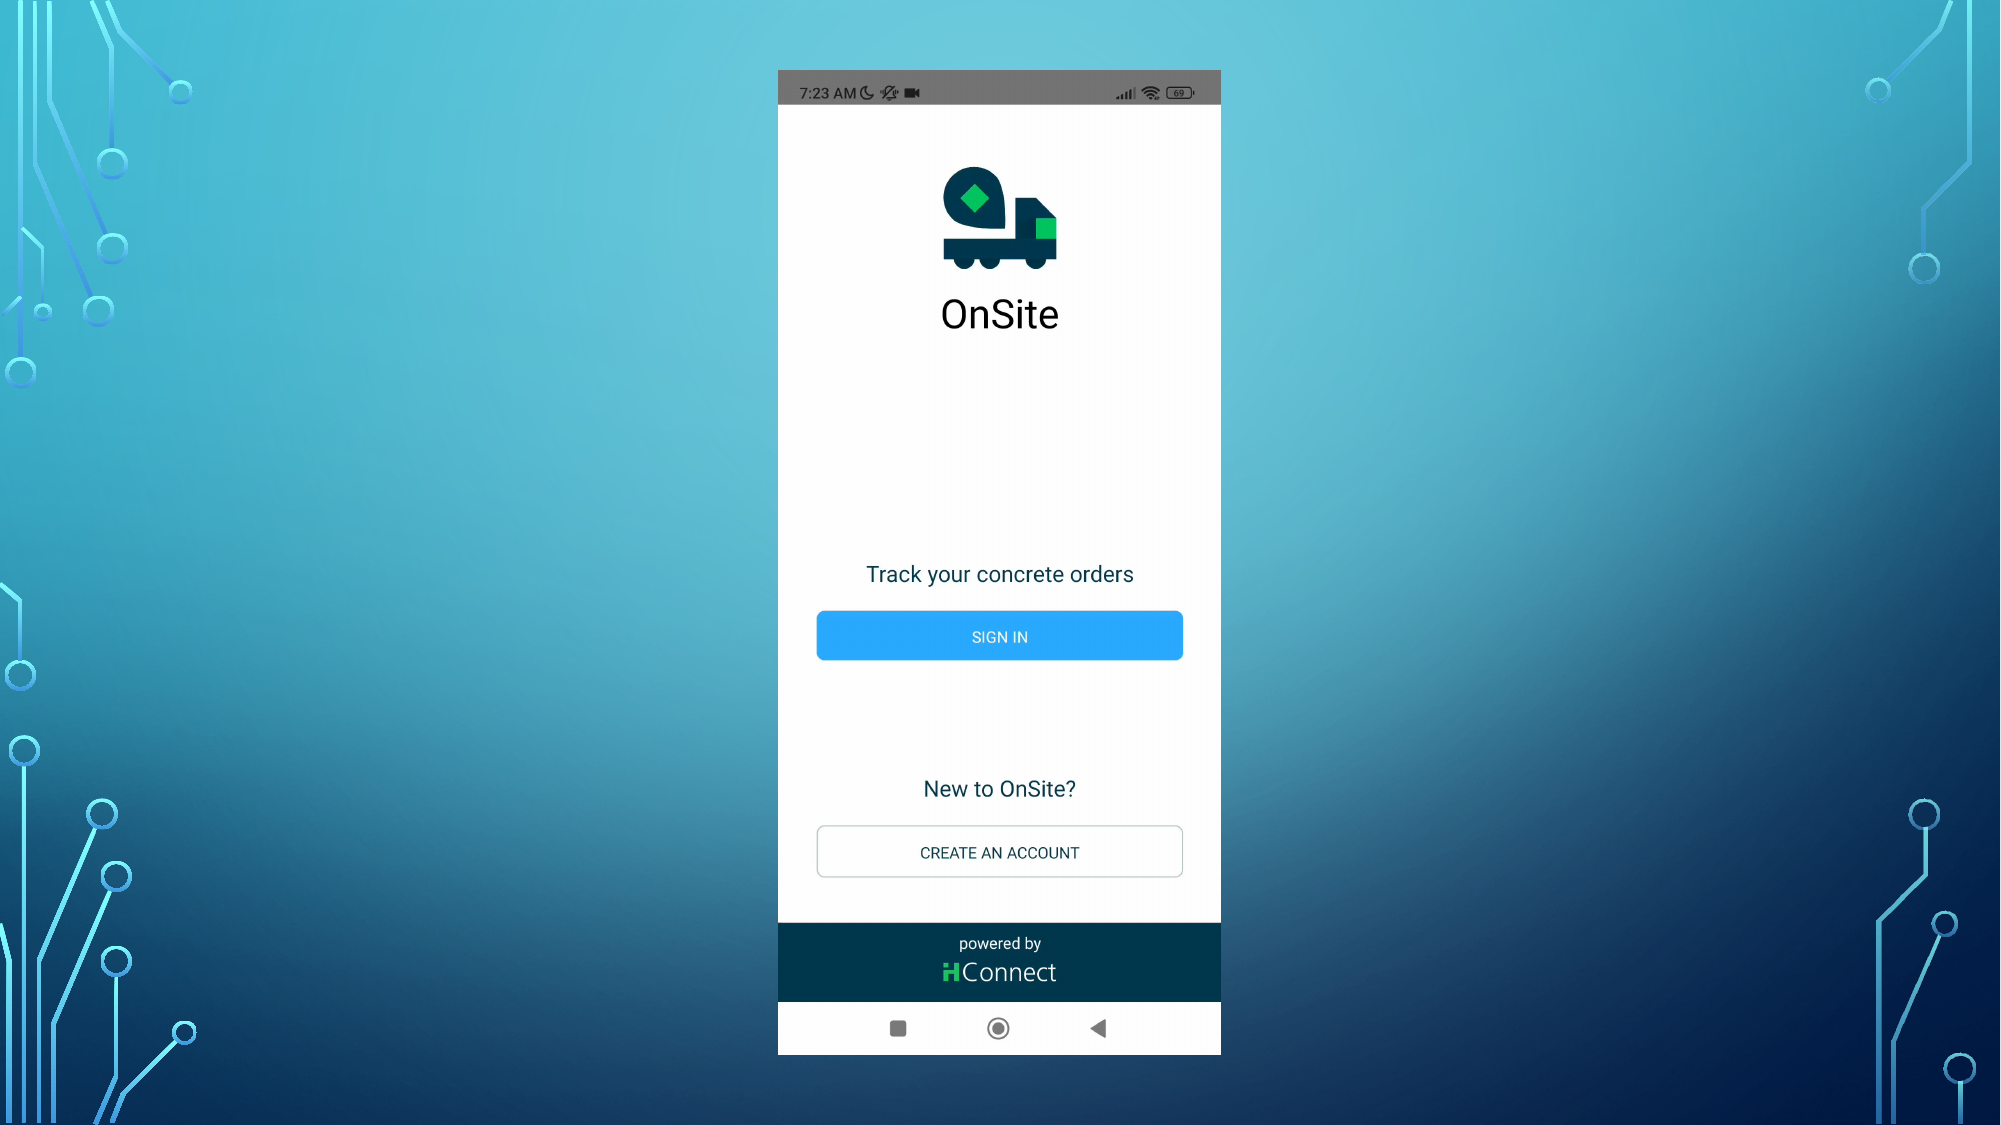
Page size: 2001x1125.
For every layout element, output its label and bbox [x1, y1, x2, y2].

text_box [777, 69, 1222, 1056]
